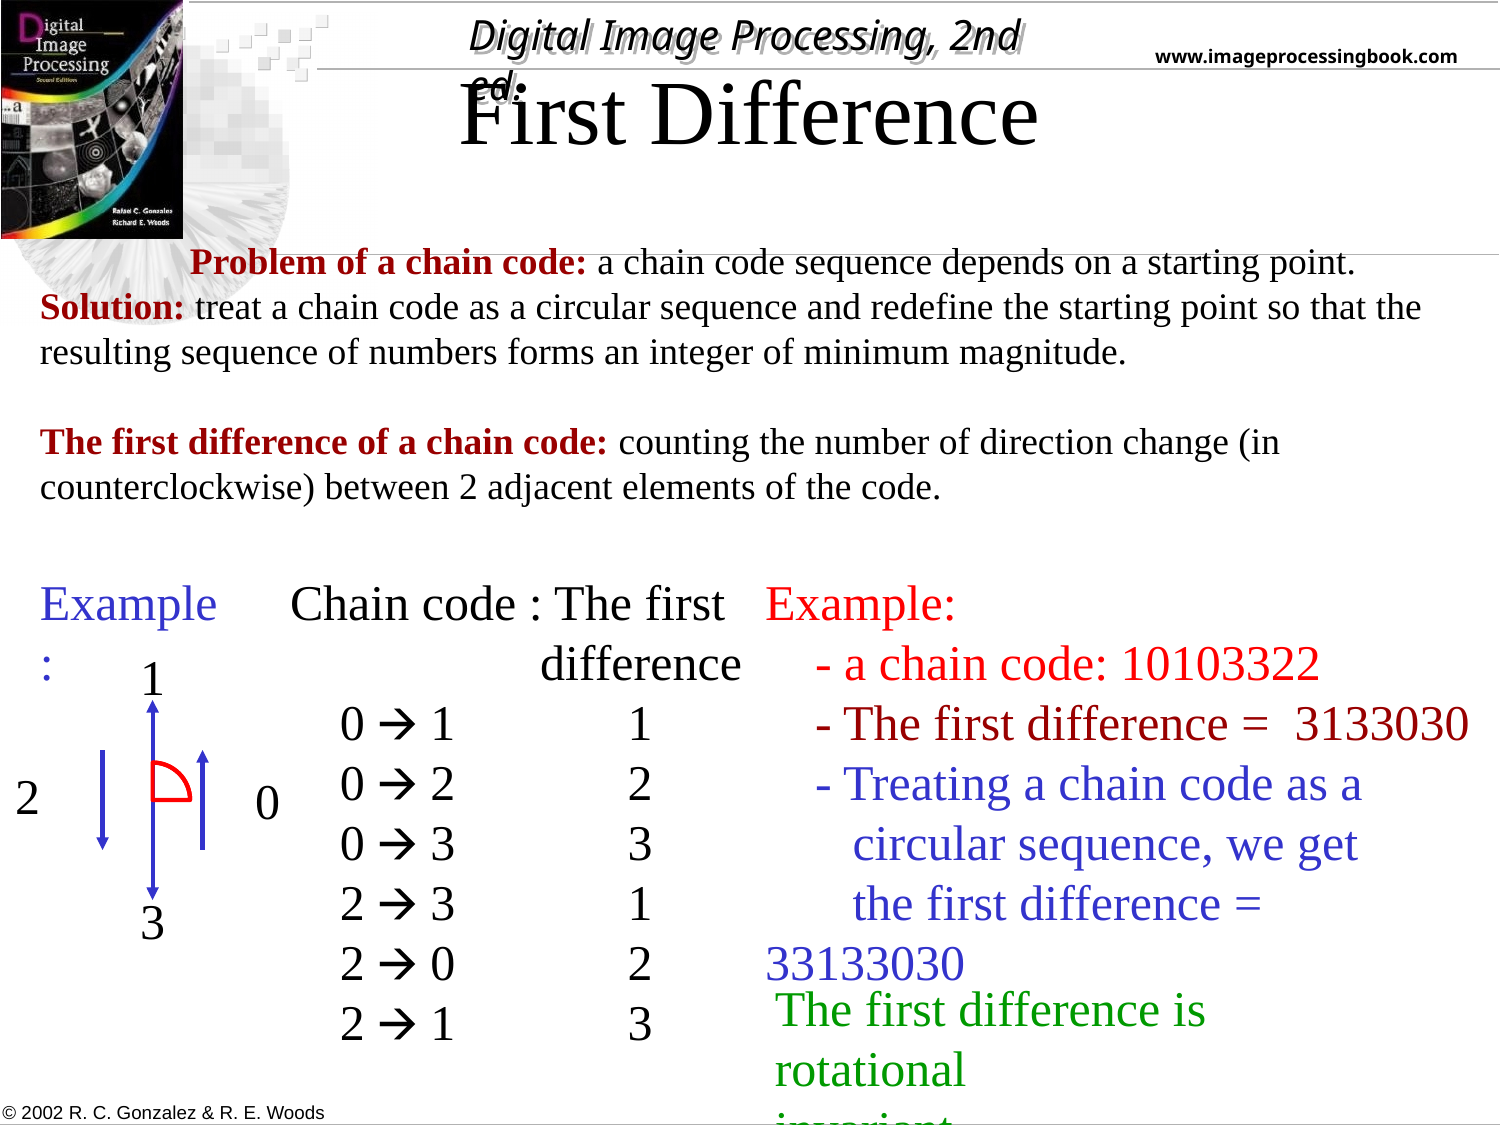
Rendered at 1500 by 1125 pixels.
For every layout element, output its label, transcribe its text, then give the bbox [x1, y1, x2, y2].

text_box Example: [24, 562, 247, 635]
text_box The first difference is rotational invariant. [759, 969, 1425, 1125]
text_box Chain code : The first difference 0 🡪 1 1 0 🡪 2 2 0 🡪 3 3 2 🡪 3 1 2 🡪 0 2 2 🡪 1 3 [275, 562, 758, 1058]
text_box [0, 637, 296, 957]
text_box Problem of a chain code: a chain code sequence depends on a starting point. Solution: treat a chain code as a circular sequence and redefine the starting point so that the resulting sequence of numbers forms an integer of minimum magnitude. The first difference of a chain code: counting the number of direction change (in counterclockwise) between 2 adjacent elements of the code. [24, 229, 1456, 515]
text_box Example: - a chain code: 10103322 - The first difference = 3133030 - Treating a chain code as a circular sequence, we get the first difference = 33133030 [758, 562, 1490, 998]
title First Difference [75, 45, 1425, 233]
picture [0, 0, 378, 326]
